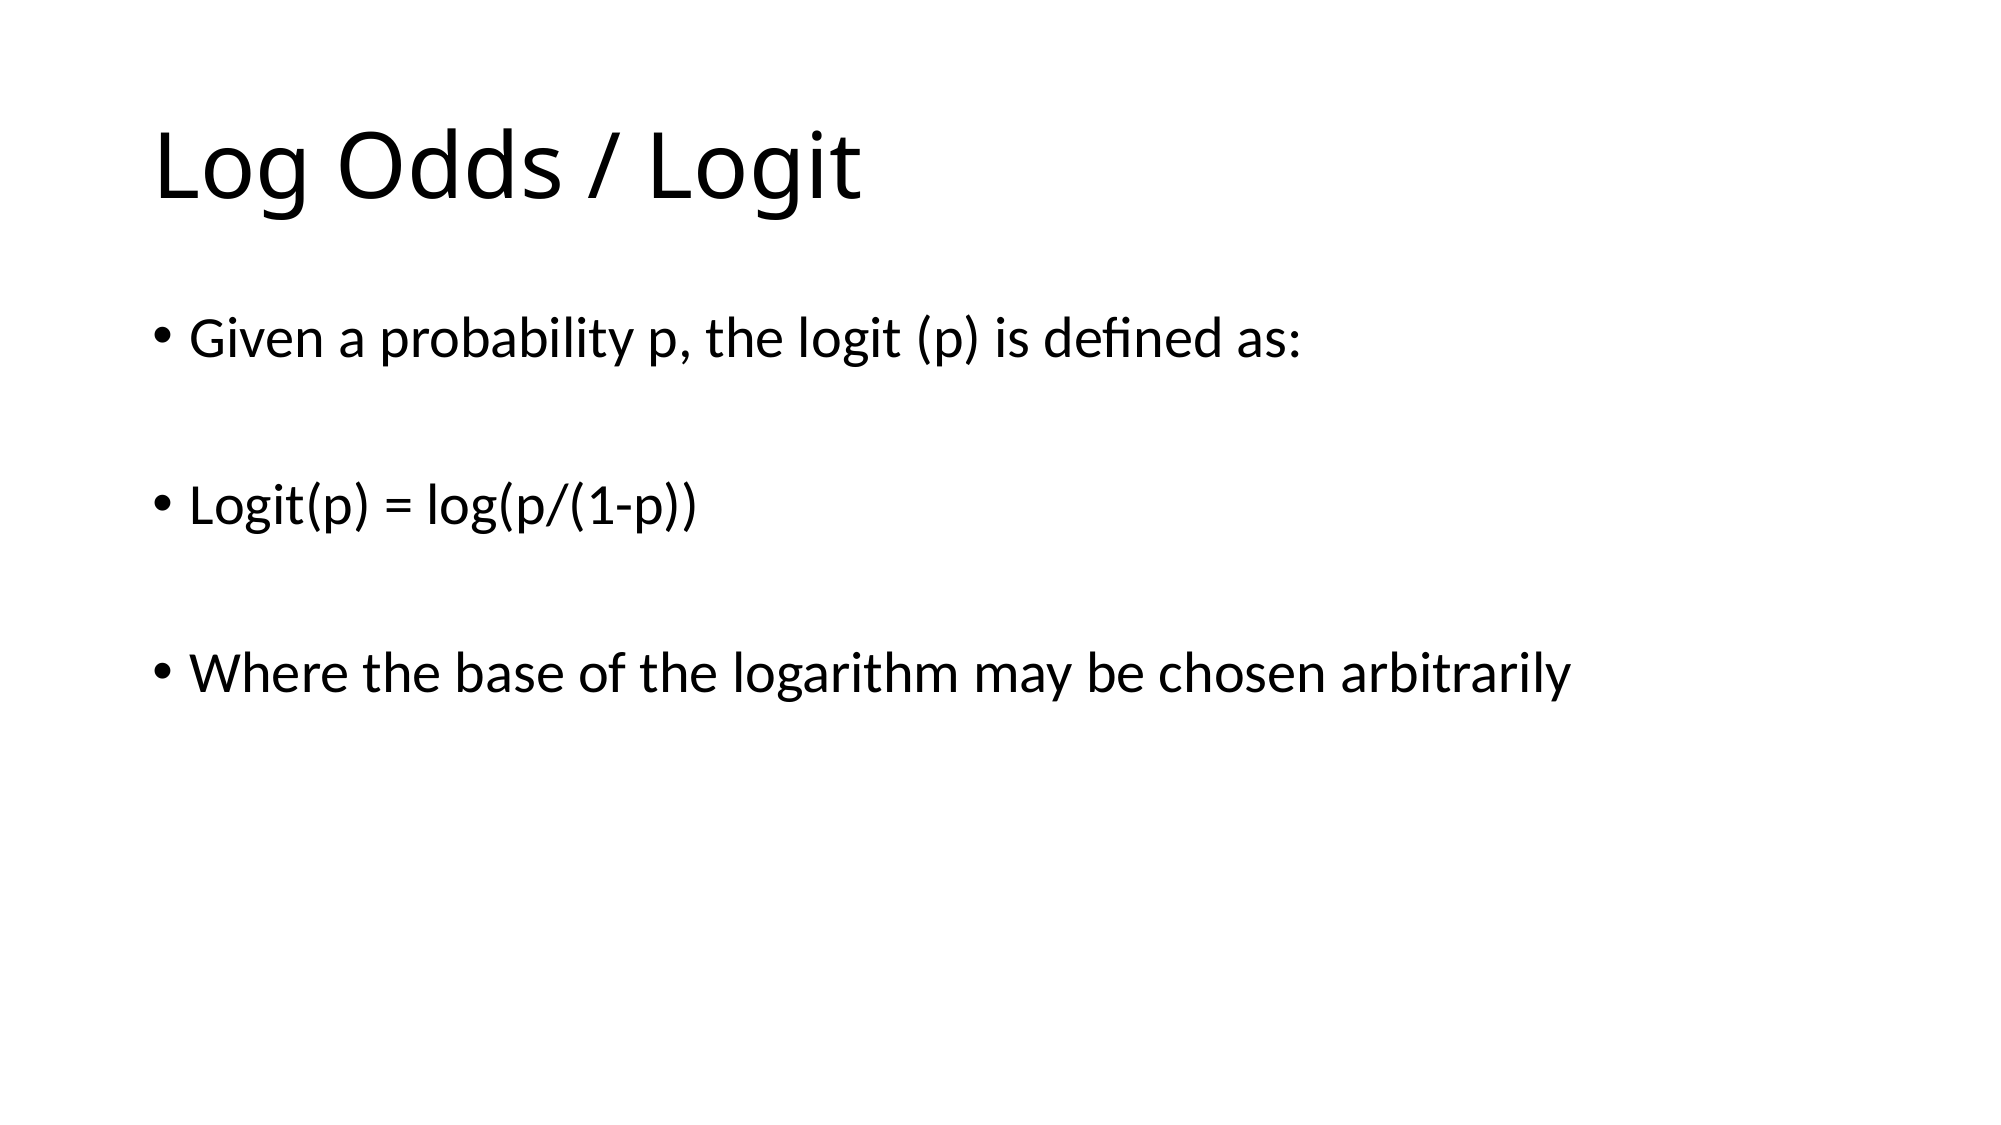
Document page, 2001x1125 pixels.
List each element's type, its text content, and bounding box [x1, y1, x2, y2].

text_box Given a probability p, the logit (p) is defined as: Logit(p) = log(p/(1-p)) Where the base of the logarithm may be chosen arbitrarily [137, 299, 1863, 1014]
text_box Log Odds / Logit [137, 59, 1863, 278]
